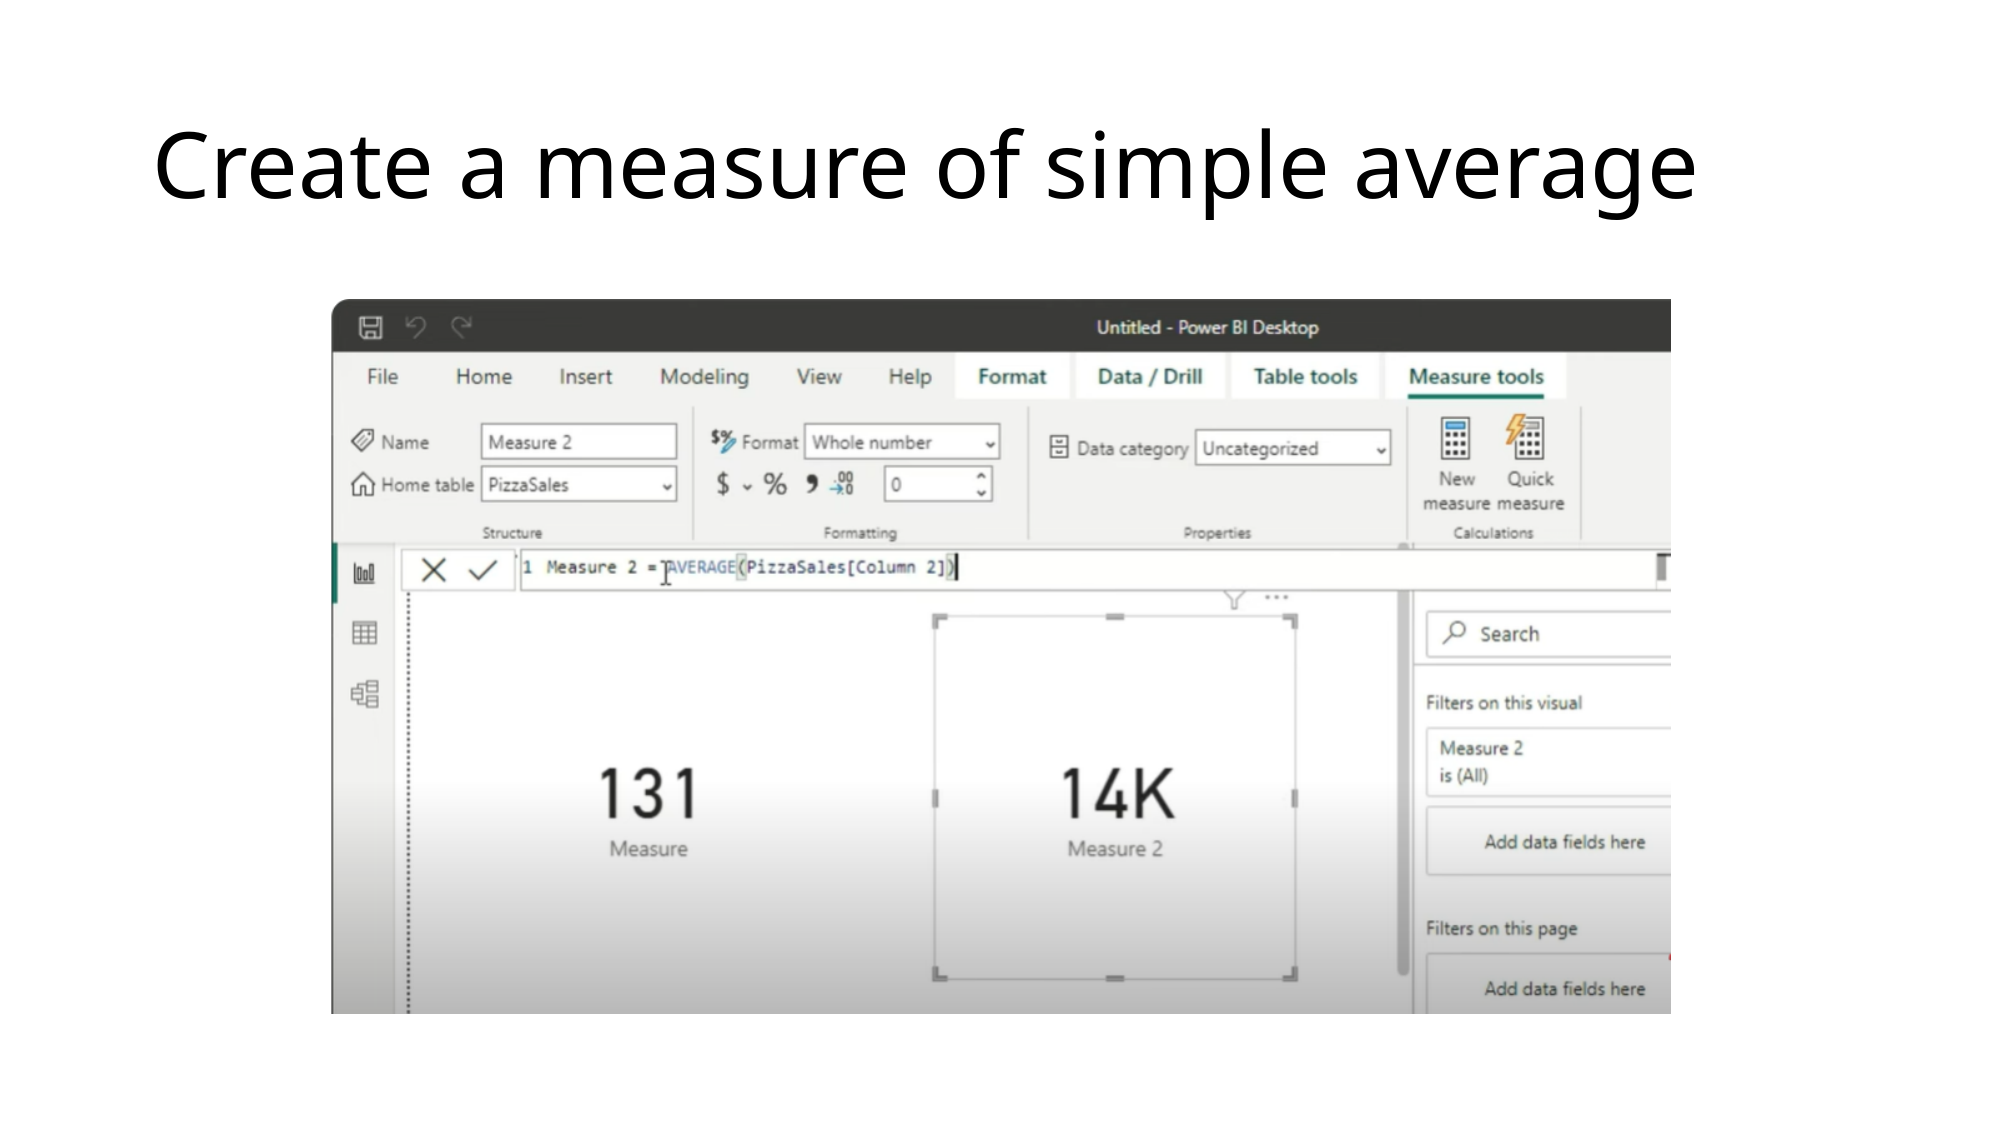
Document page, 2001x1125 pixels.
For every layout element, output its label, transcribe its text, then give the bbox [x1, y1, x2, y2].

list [329, 299, 1671, 1014]
title Create a measure of simple average [137, 59, 1863, 278]
